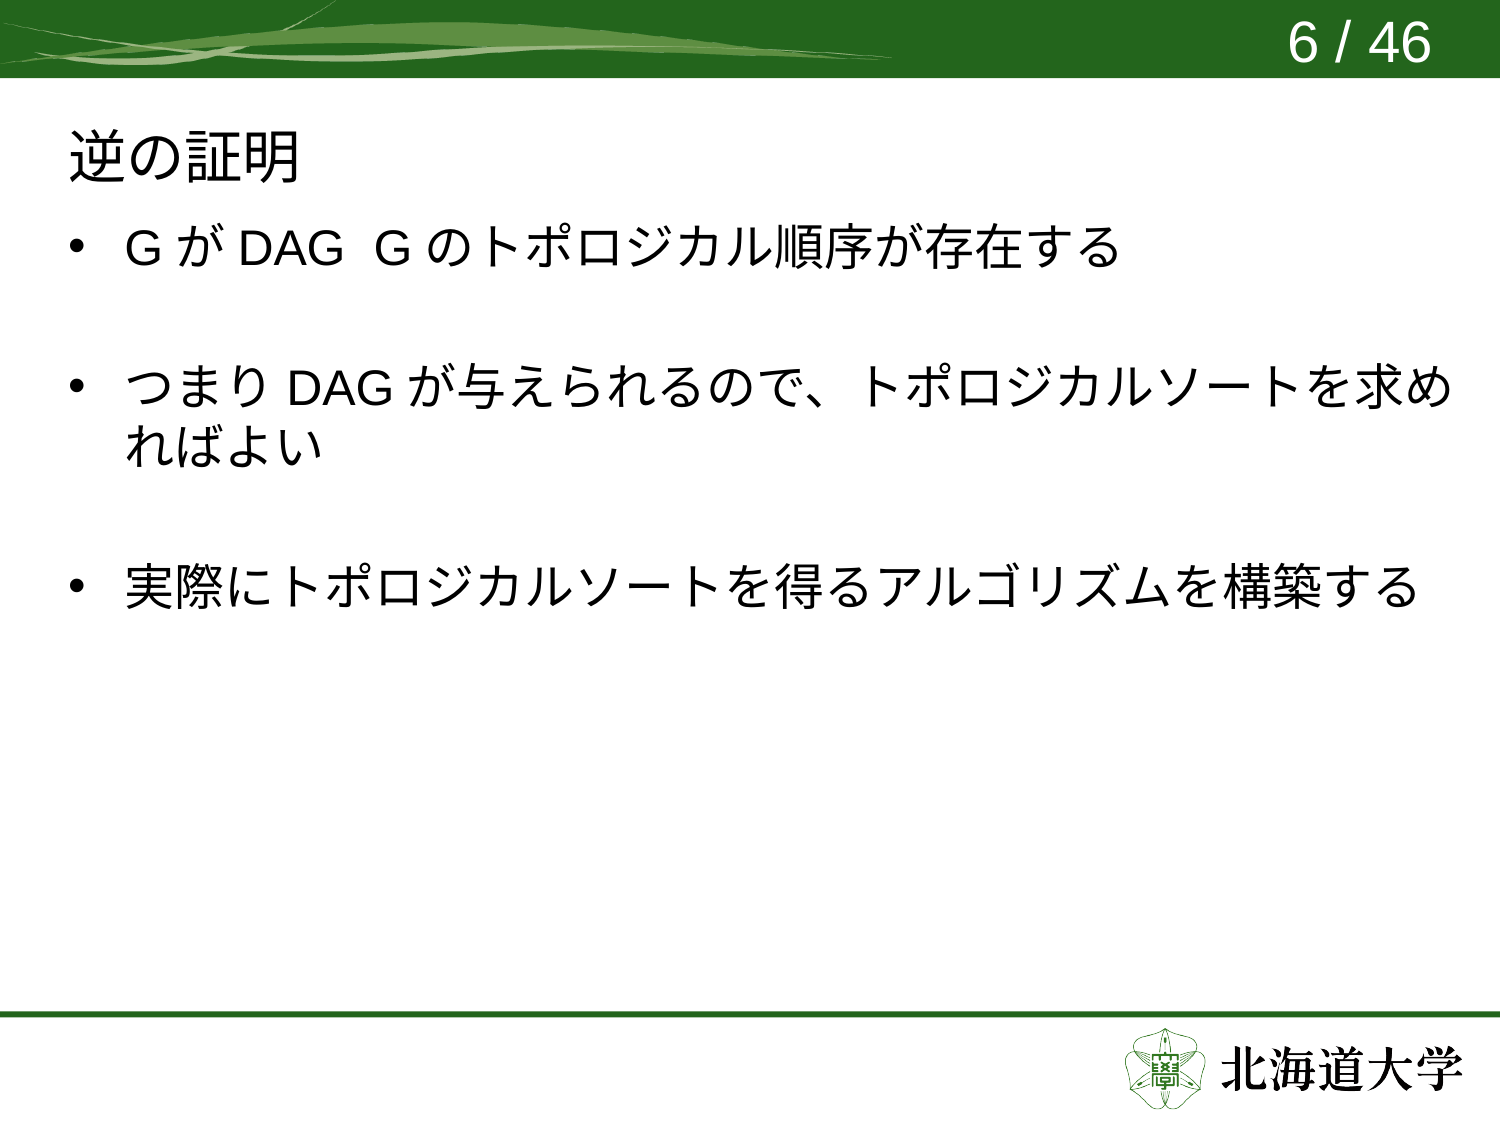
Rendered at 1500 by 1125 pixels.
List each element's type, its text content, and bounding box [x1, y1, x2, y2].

slide_number 6 / 46 [1272, 0, 1500, 76]
picture [0, 0, 892, 65]
picture [1116, 1018, 1471, 1122]
title 逆の証明 [53, 113, 1447, 198]
